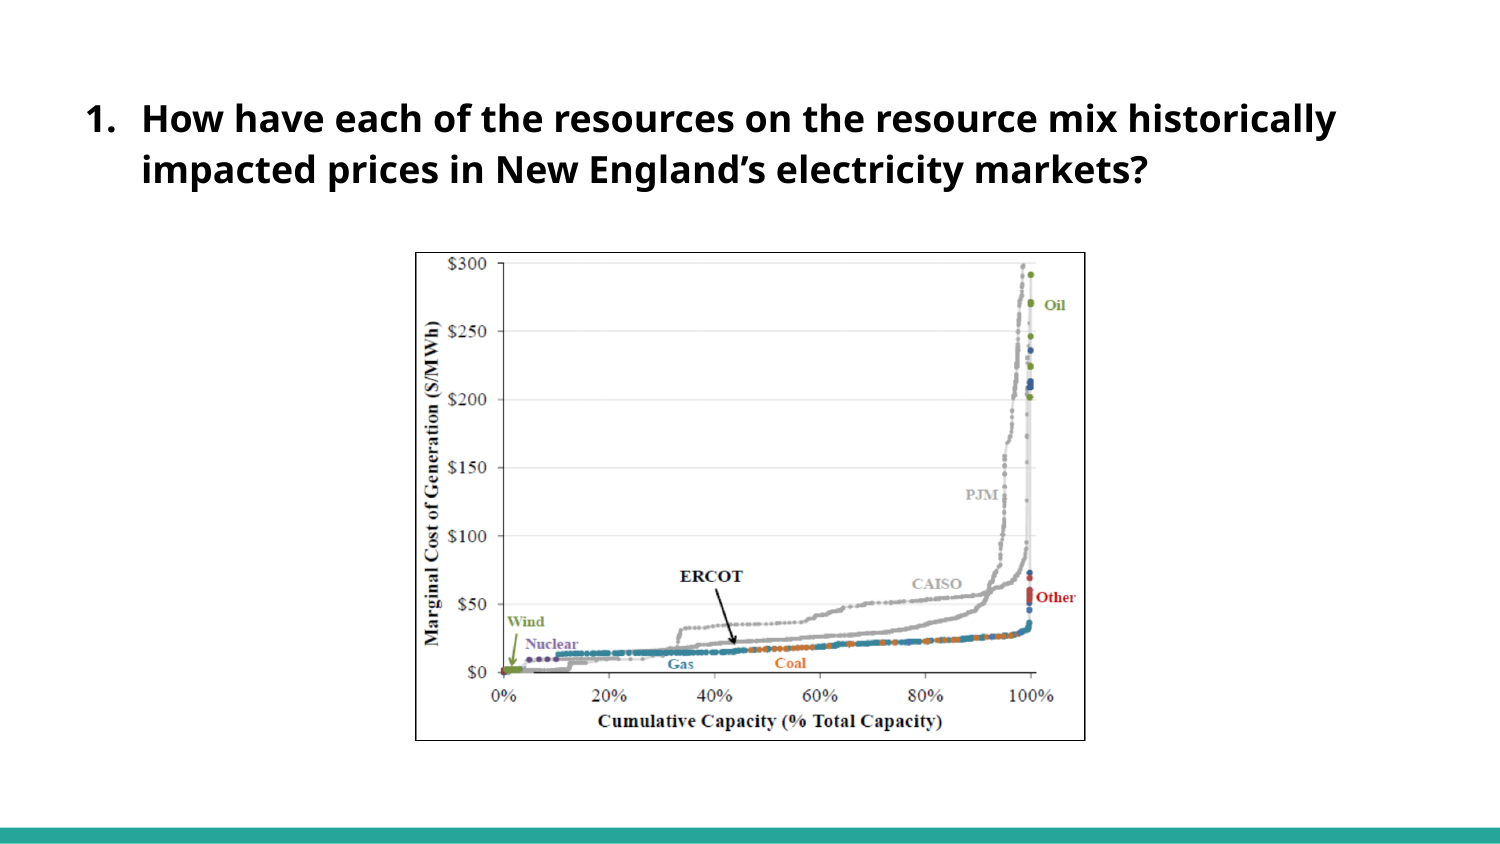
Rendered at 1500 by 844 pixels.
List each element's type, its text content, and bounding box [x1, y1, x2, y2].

title How have each of the resources on the resource mix historically impacted prices in New England’s electricity markets? [51, 72, 1449, 174]
picture [411, 248, 1089, 745]
